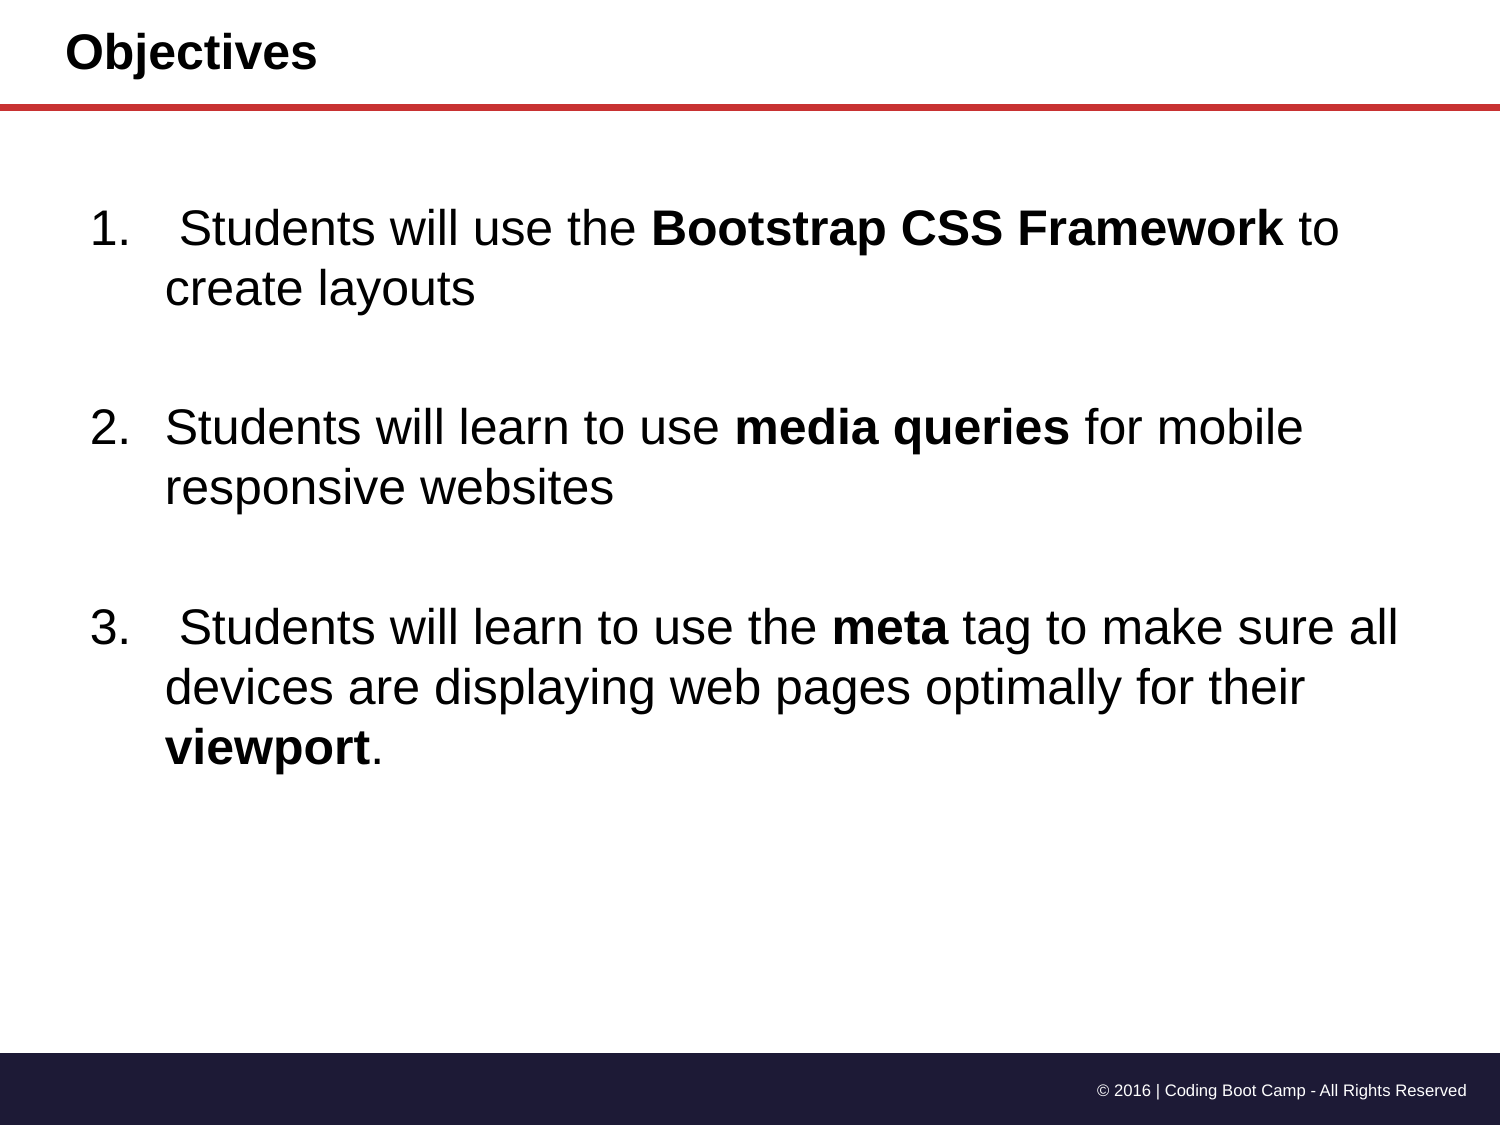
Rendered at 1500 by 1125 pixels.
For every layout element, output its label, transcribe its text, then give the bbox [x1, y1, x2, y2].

title Objectives [50, 0, 948, 108]
text_box Students will use the Bootstrap CSS Framework to create layouts Students will learn to use media queries for mobile responsive websites Students will learn to use the meta tag to make sure all devices are displaying web pages optimally for their viewport. [75, 187, 1450, 952]
